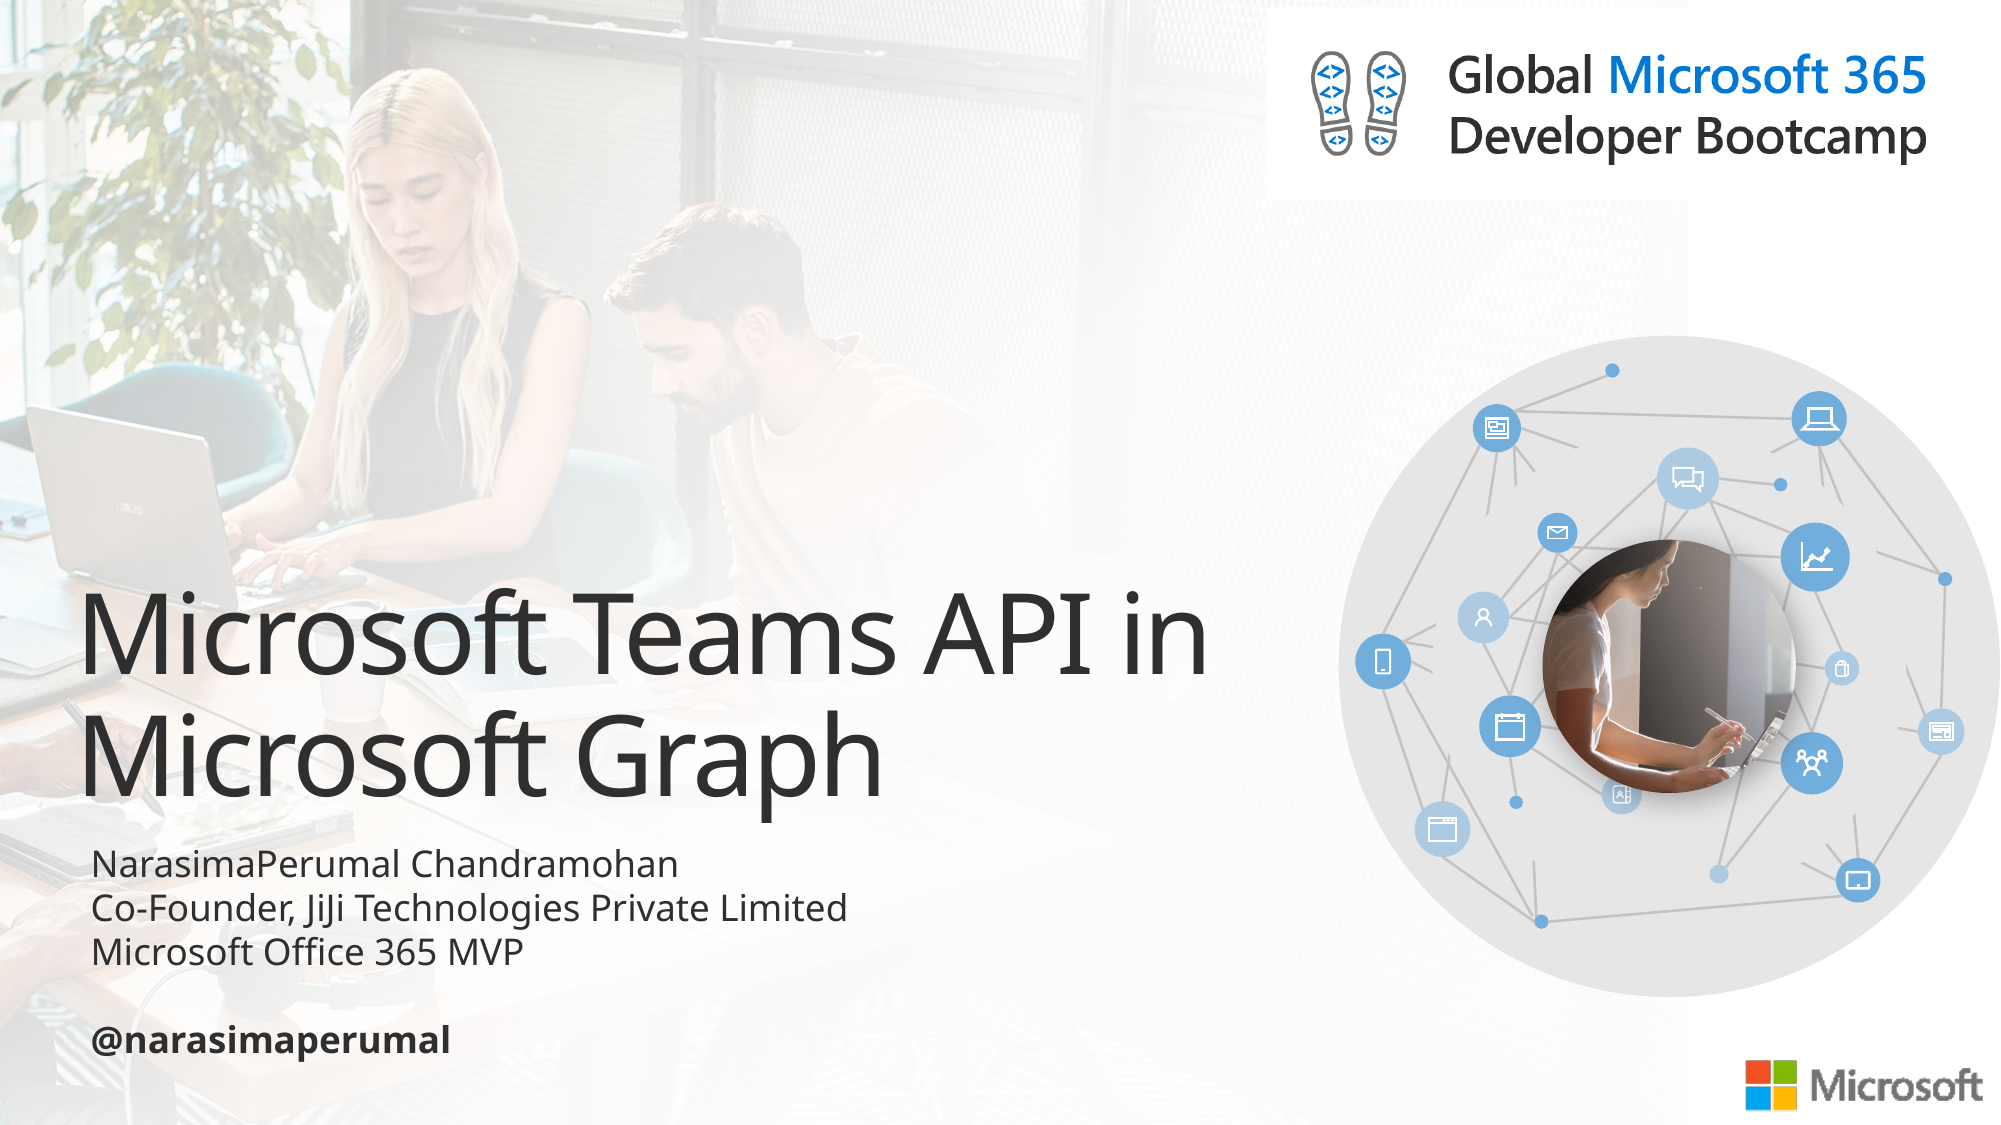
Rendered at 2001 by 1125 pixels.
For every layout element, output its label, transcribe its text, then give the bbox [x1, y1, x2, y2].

title Microsoft Teams API in Microsoft Graph [75, 541, 1371, 836]
picture [1267, 7, 1980, 200]
text_box NarasimaPerumal Chandramohan Co-Founder, JiJi Technologies Private Limited Microsoft Office 365 MVP @narasimaperumal [75, 789, 1076, 1069]
picture [1714, 1030, 2001, 1125]
picture [1542, 539, 1796, 793]
